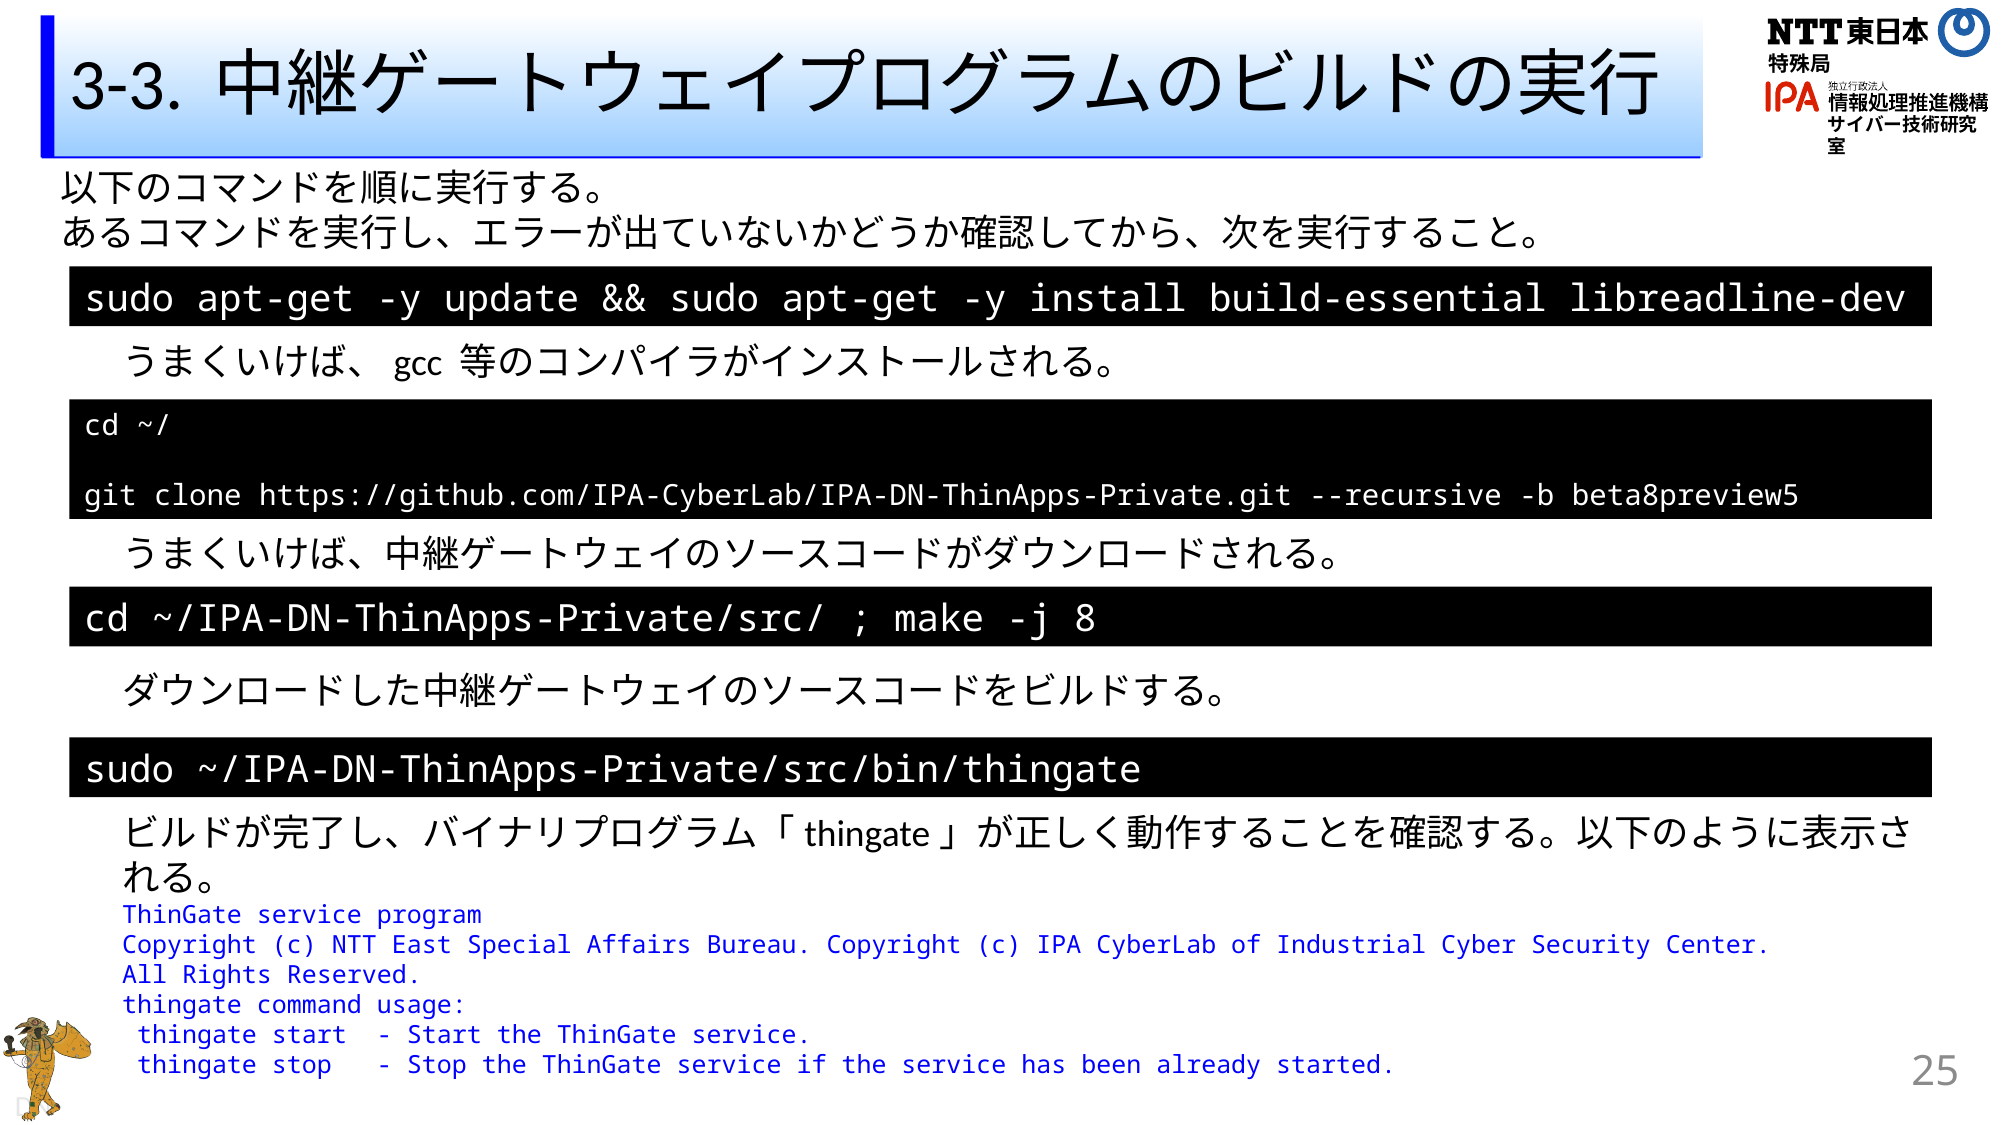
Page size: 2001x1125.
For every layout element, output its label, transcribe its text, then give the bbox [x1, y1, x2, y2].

slide_number 25 [1412, 1042, 1975, 1103]
text_box sudo apt-get -y update && sudo apt-get -y install build-essential libreadline-dev [69, 266, 1932, 327]
text_box sudo ~/IPA-DN-ThinApps-Private/src/bin/thingate [69, 737, 1932, 798]
title 3-3. 中継ゲートウェイプログラムのビルドの実行 [54, 30, 1703, 143]
text_box うまくいけば、gcc 等のコンパイラがインストールされる。 [107, 330, 1932, 390]
text_box 以下のコマンドを順に実行する。 あるコマンドを実行し、エラーが出ていないかどうか確認してから、次を実行すること。 [45, 156, 1870, 261]
text_box ダウンロードした中継ゲートウェイのソースコードをビルドする。 [107, 659, 1932, 720]
text_box ビルドが完了し、バイナリプログラム「thingate」が正しく動作することを確認する。以下のように表示される。 ThinGate service program Copyright (c) NTT East Special Affairs Bureau. Copyright (c) IPA CyberLab of Industrial Cyber Security Center. All Rights Reserved. thingate command usage: thingate start - Start the ThinGate service. thingate stop - Stop the ThinGate service if the service has been already started. [107, 801, 1932, 1086]
text_box うまくいけば、中継ゲートウェイのソースコードがダウンロードされる。 [107, 522, 1932, 583]
text_box cd ~/ git clone https://github.com/IPA-CyberLab/IPA-DN-ThinApps-Private.git --recursive -b beta8preview5 [69, 399, 1932, 519]
text_box cd ~/IPA-DN-ThinApps-Private/src/ ; make -j 8 [69, 586, 1932, 647]
